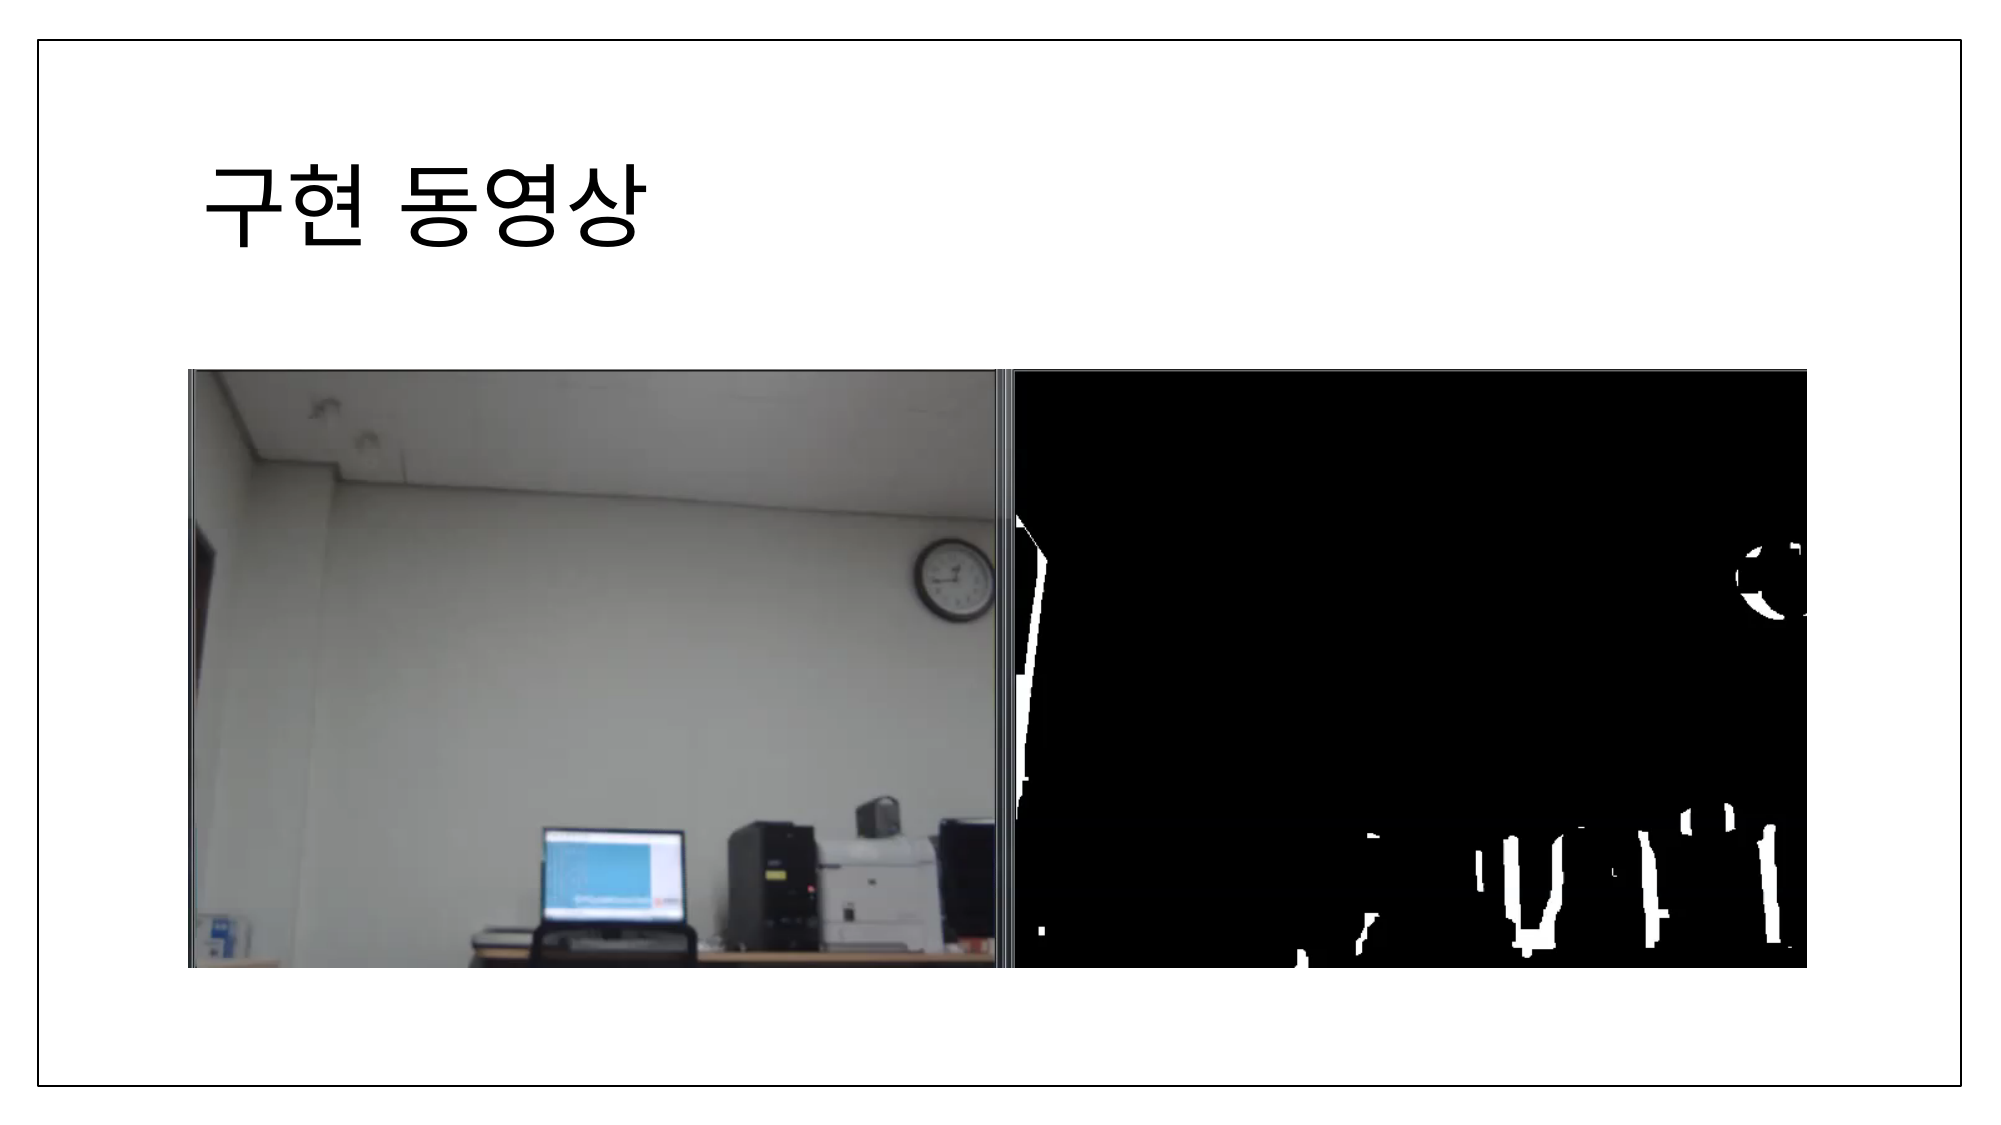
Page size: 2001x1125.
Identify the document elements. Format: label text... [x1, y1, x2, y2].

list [187, 368, 1808, 969]
title 구현 동영상 [187, 99, 1808, 323]
